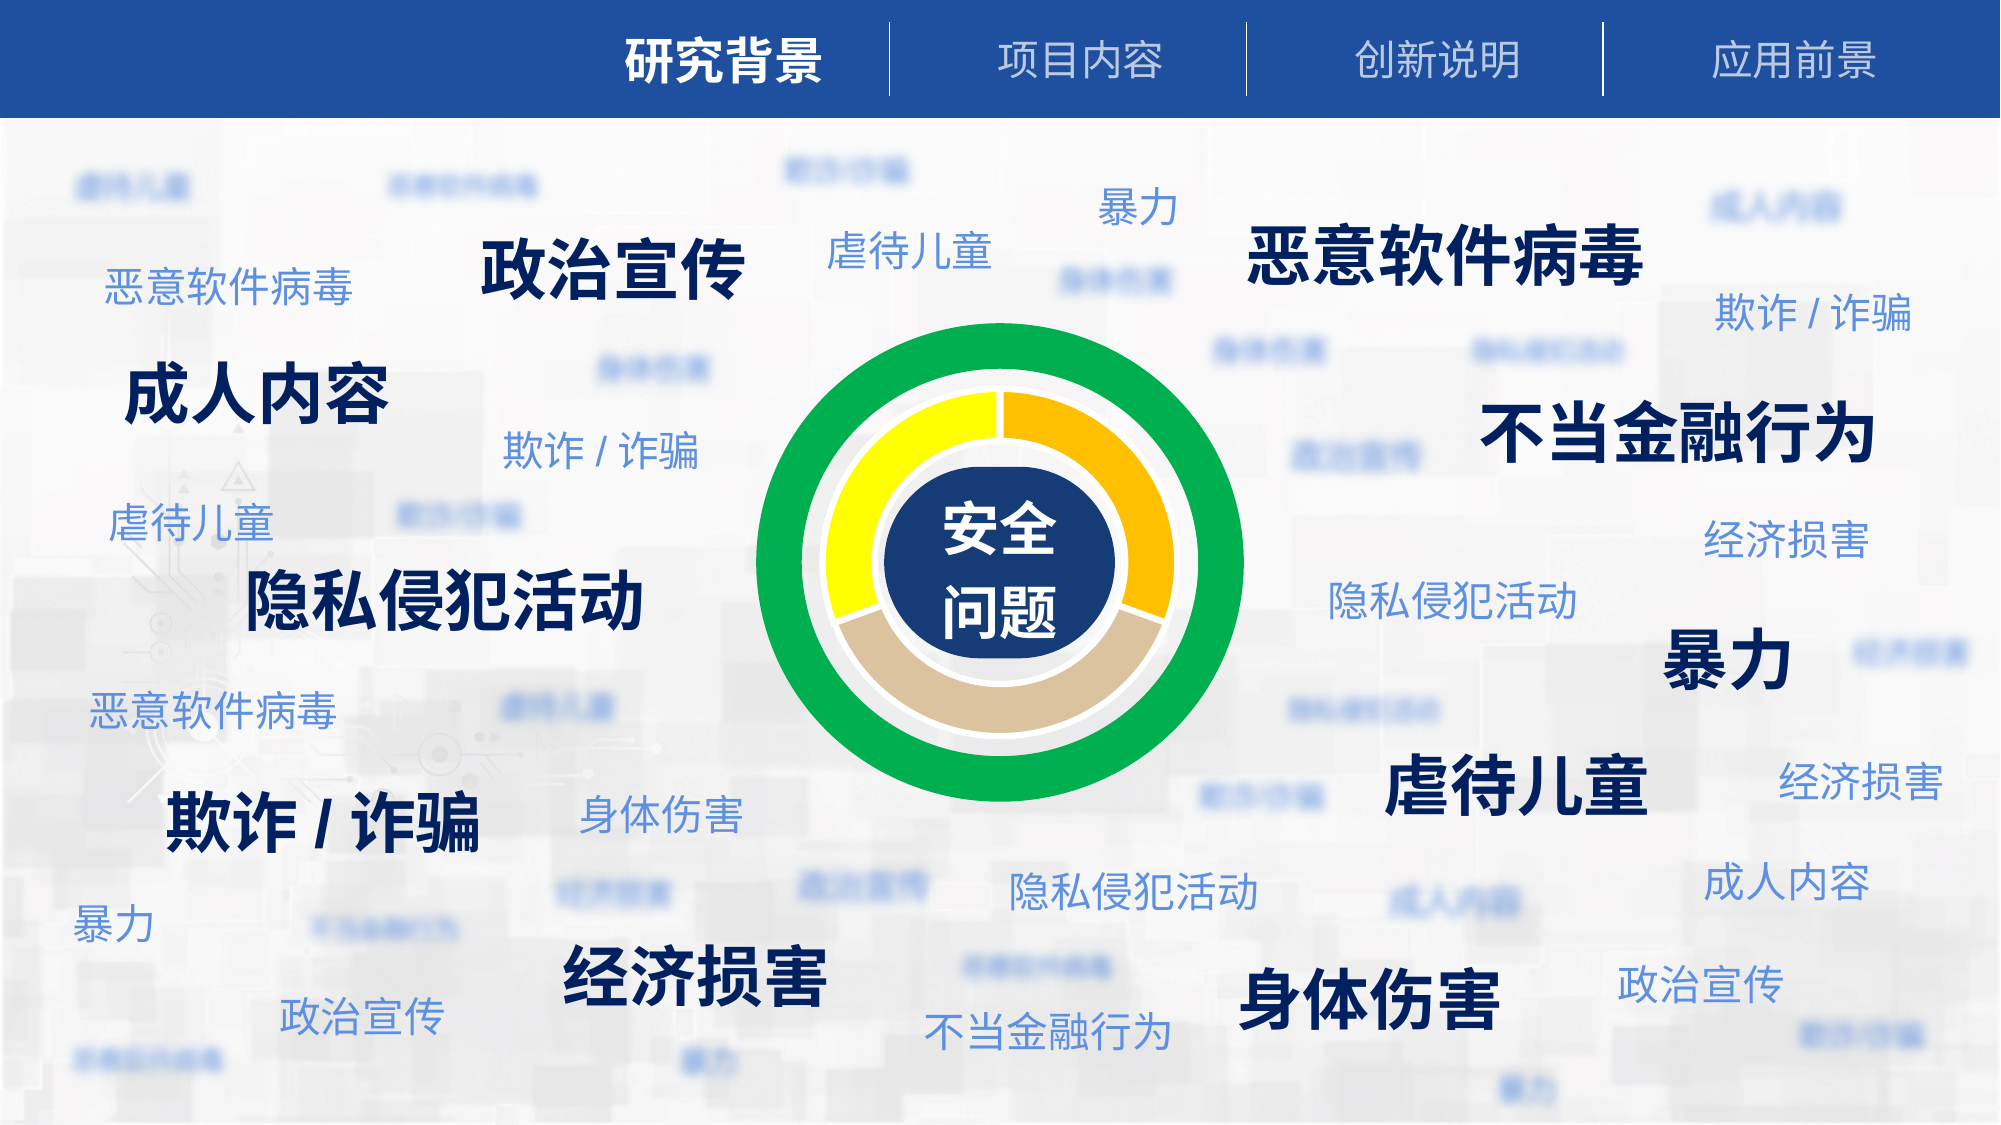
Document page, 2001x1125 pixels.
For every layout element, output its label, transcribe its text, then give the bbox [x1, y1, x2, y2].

text_box 虐待儿童 [93, 489, 476, 555]
text_box 恶意软件病毒 [88, 253, 539, 319]
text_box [532, 7, 1960, 111]
text_box 隐私侵犯活动 [1165, 858, 1444, 924]
text_box [0, 0, 2000, 119]
text_box 政治宣传 [1603, 951, 1836, 1017]
text_box 政治宣传 [264, 983, 647, 1049]
text_box 虐待儿童 [1368, 740, 1681, 831]
text_box 暴力 [57, 891, 440, 956]
text_box 暴力 [1082, 173, 1247, 239]
text_box 恶意软件病毒 [1230, 206, 1681, 302]
text_box 虐待儿童 [811, 217, 1194, 282]
text_box 欺诈/诈骗 [1699, 279, 2000, 345]
text_box 经济损害 [1763, 748, 1996, 814]
text_box 隐私侵犯活动 [230, 551, 681, 647]
text_box 成人内容 [1689, 848, 1915, 914]
text_box 欺诈/诈骗 [150, 773, 533, 869]
text_box 欺诈/诈骗 [487, 416, 756, 482]
text_box 身体伤害 [1221, 950, 1603, 1046]
text_box 经济损害 [1689, 506, 2000, 571]
text_box 经济损害 [548, 926, 930, 1022]
picture [0, 0, 2001, 1125]
text_box 身体伤害 [563, 781, 946, 846]
text_box 成人内容 [109, 344, 491, 440]
text_box 不当金融行为 [908, 998, 1359, 1064]
text_box 恶意软件病毒 [73, 677, 524, 743]
text_box 不当金融行为 [1463, 383, 1915, 479]
text_box 暴力 [1647, 610, 1833, 705]
text_box 政治宣传 [465, 220, 848, 316]
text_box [756, 323, 1244, 802]
text_box 隐私侵犯活动 [1312, 567, 1764, 633]
